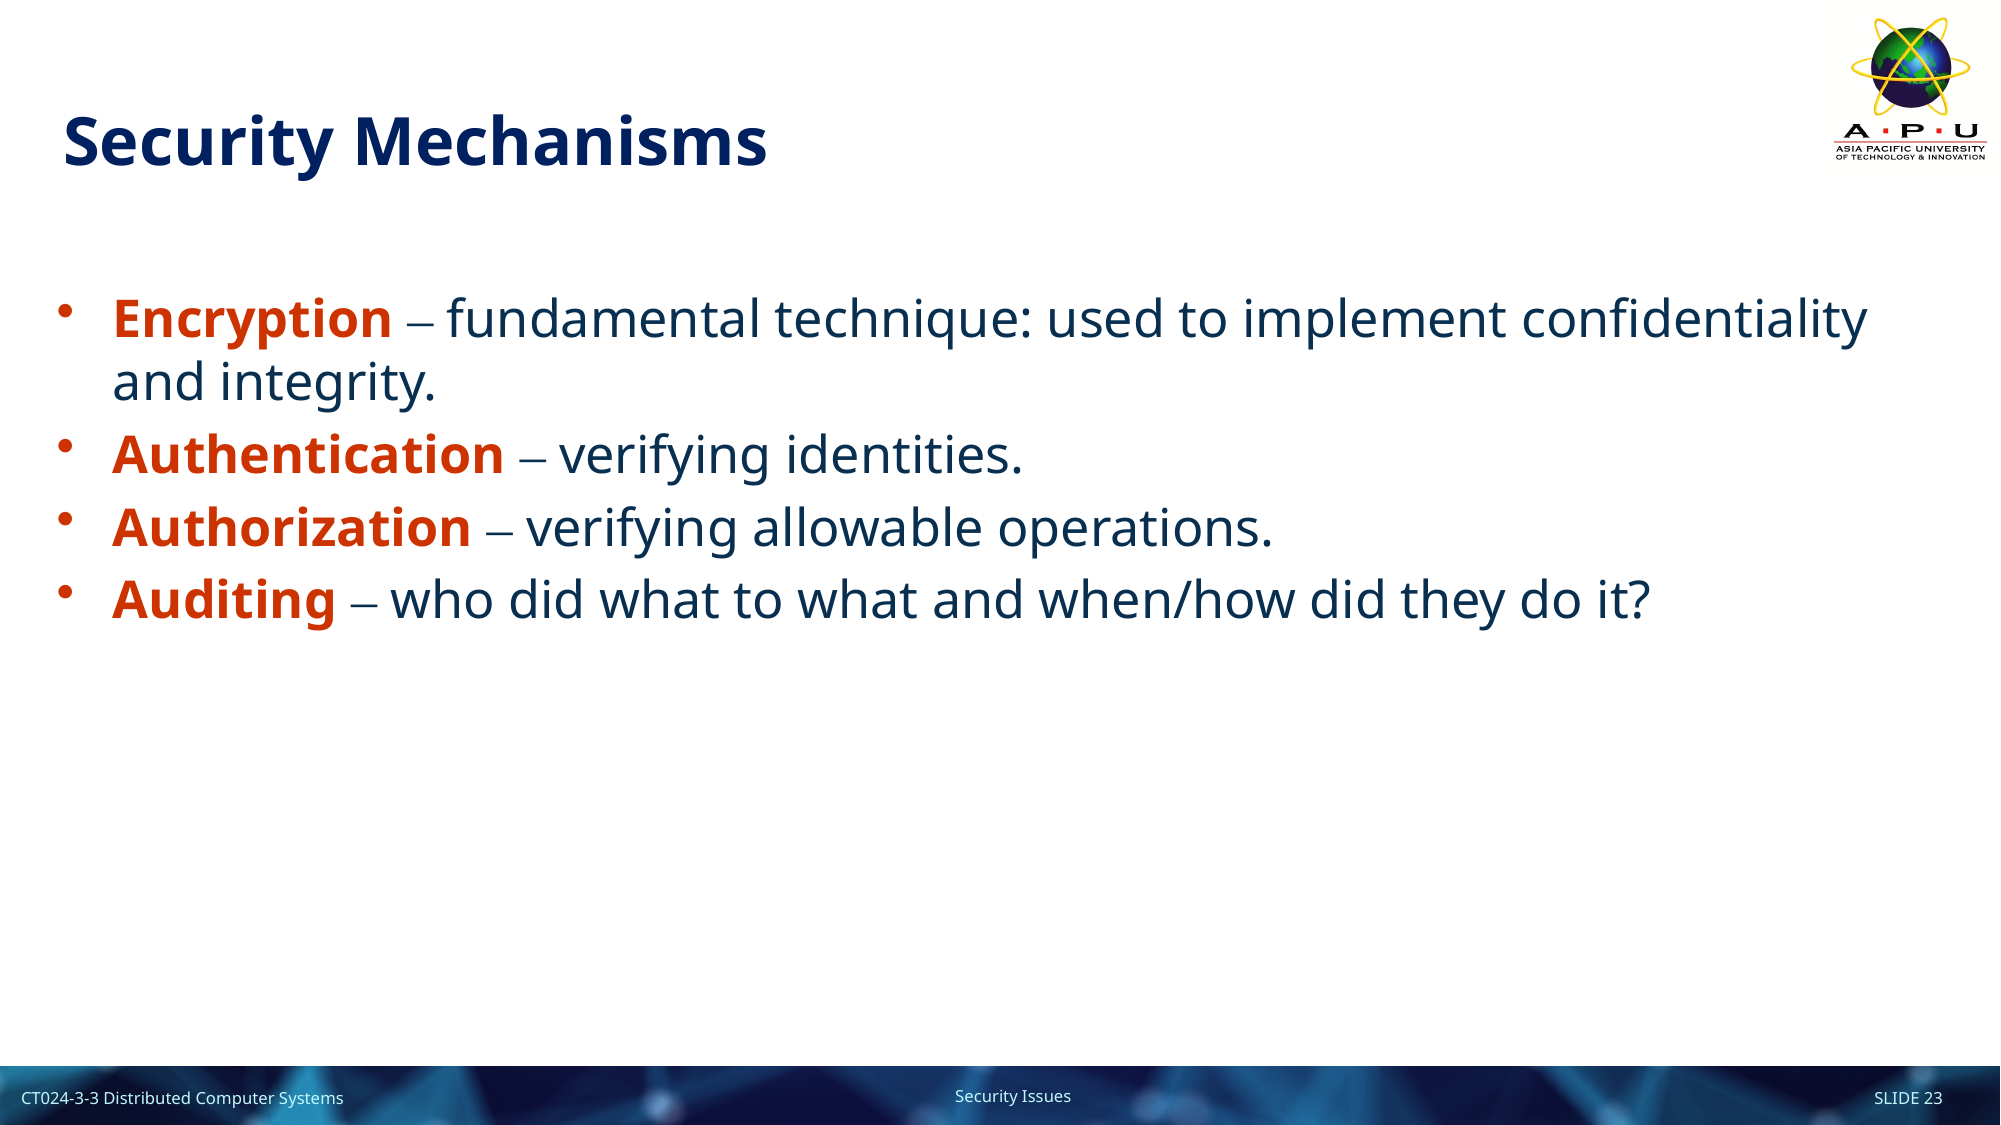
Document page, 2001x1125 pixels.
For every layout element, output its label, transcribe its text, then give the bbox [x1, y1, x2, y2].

title Security Mechanisms [48, 45, 1764, 233]
list Encryption – fundamental technique: used to implement confidentiality and integrity. Authentication – verifying identities. Authorization – verifying allowable operations. Auditing – who did what to what and when/how did they do it? [41, 278, 1969, 1021]
picture [0, 1066, 2000, 1125]
picture [1822, 0, 2000, 178]
